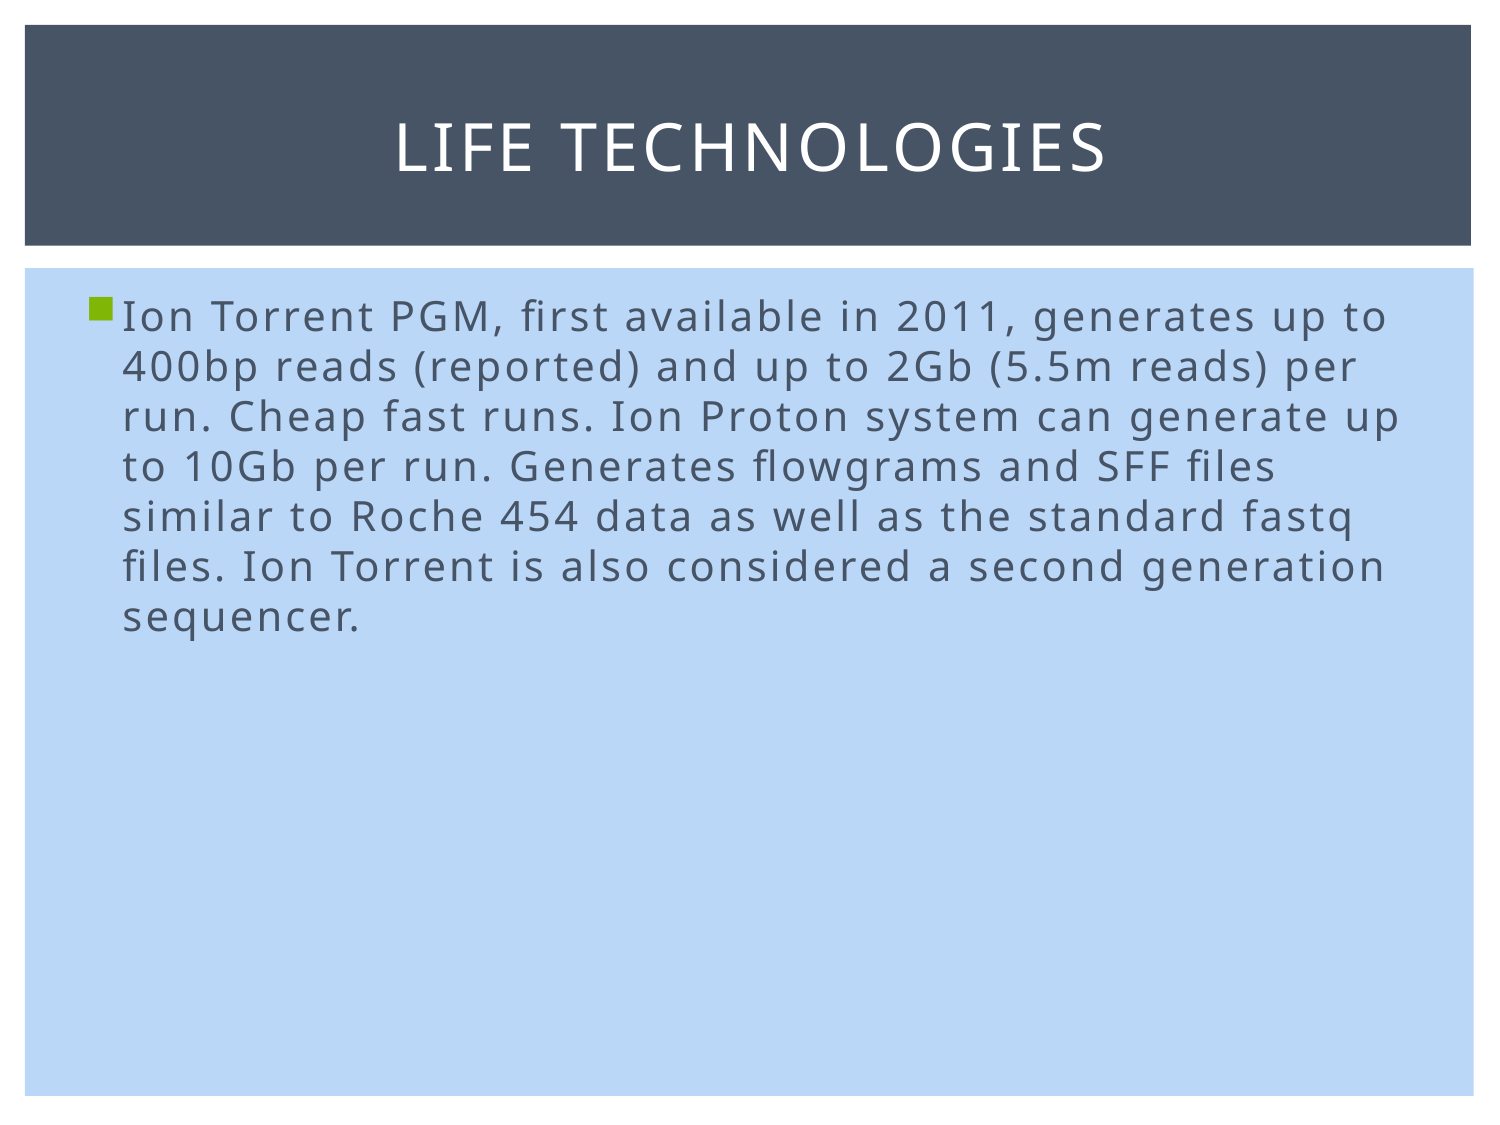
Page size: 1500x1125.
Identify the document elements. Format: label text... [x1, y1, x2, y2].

list Ion Torrent PGM, first available in 2011, generates up to 400bp reads (reported) and up to 2Gb (5.5m reads) per run. Cheap fast runs. Ion Proton system can generate up to 10Gb per run. Generates flowgrams and SFF files similar to Roche 454 data as well as the standard fastq files. Ion Torrent is also considered a second generation sequencer. [62, 281, 1442, 1005]
title Life Technologies [62, 58, 1438, 232]
